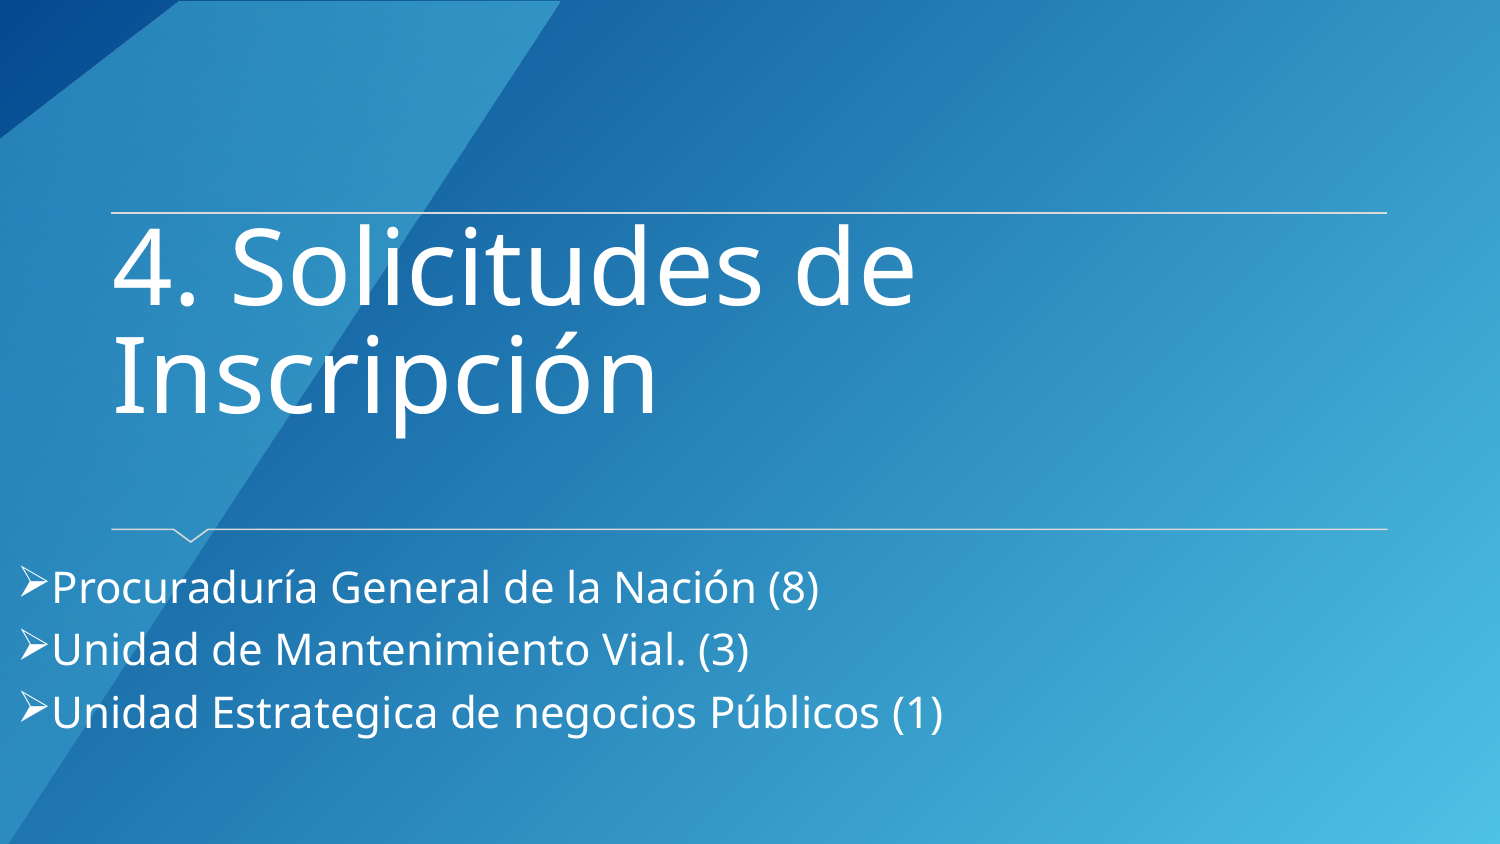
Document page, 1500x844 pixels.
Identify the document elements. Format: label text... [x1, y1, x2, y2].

title 4. Solicitudes de Inscripción [112, 190, 1388, 465]
list Procuraduría General de la Nación (8) Unidad de Mantenimiento Vial. (3) Unidad Estrategica de negocios Públicos (1) [17, 563, 1465, 768]
